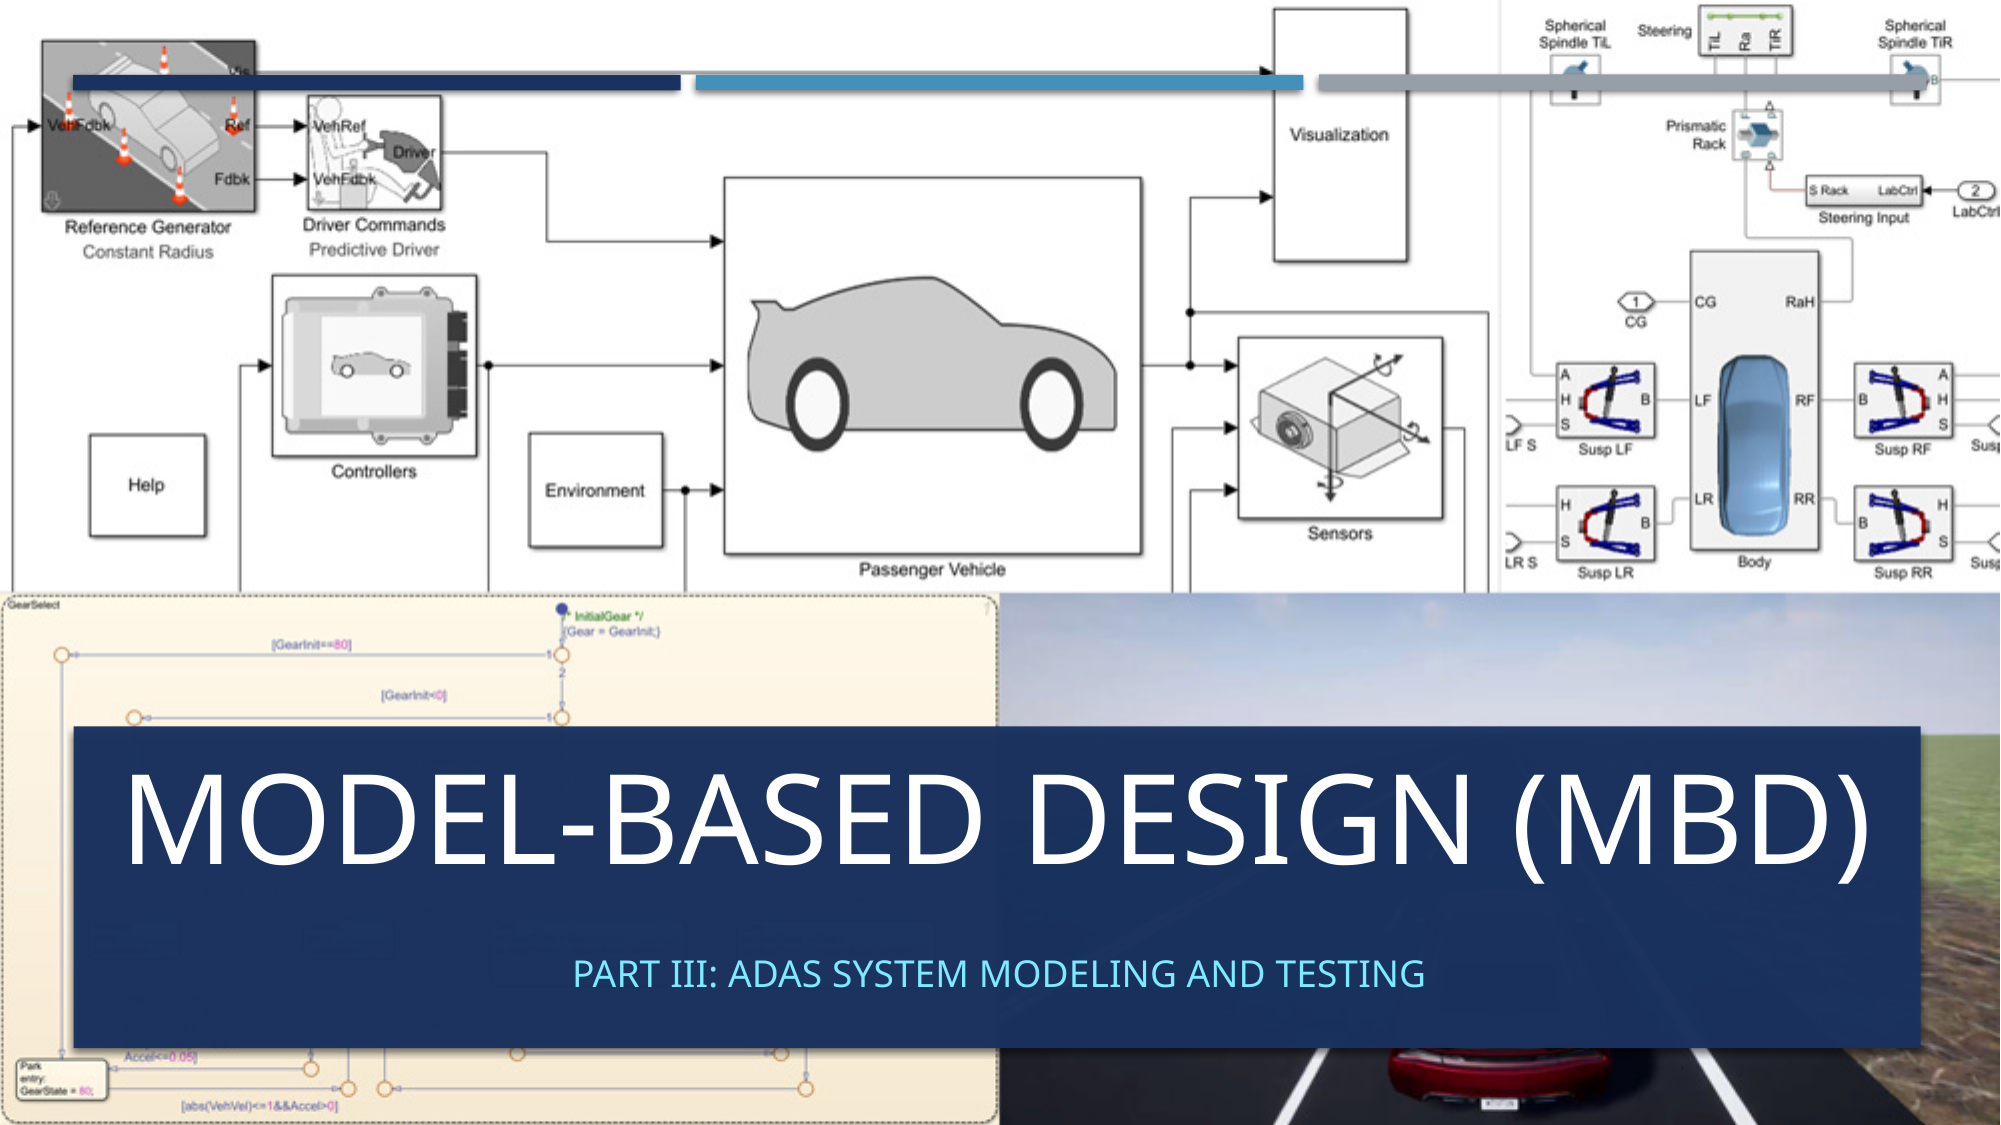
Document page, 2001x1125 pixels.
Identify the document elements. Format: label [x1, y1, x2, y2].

picture [0, 0, 2000, 1125]
text_box [72, 73, 1928, 92]
